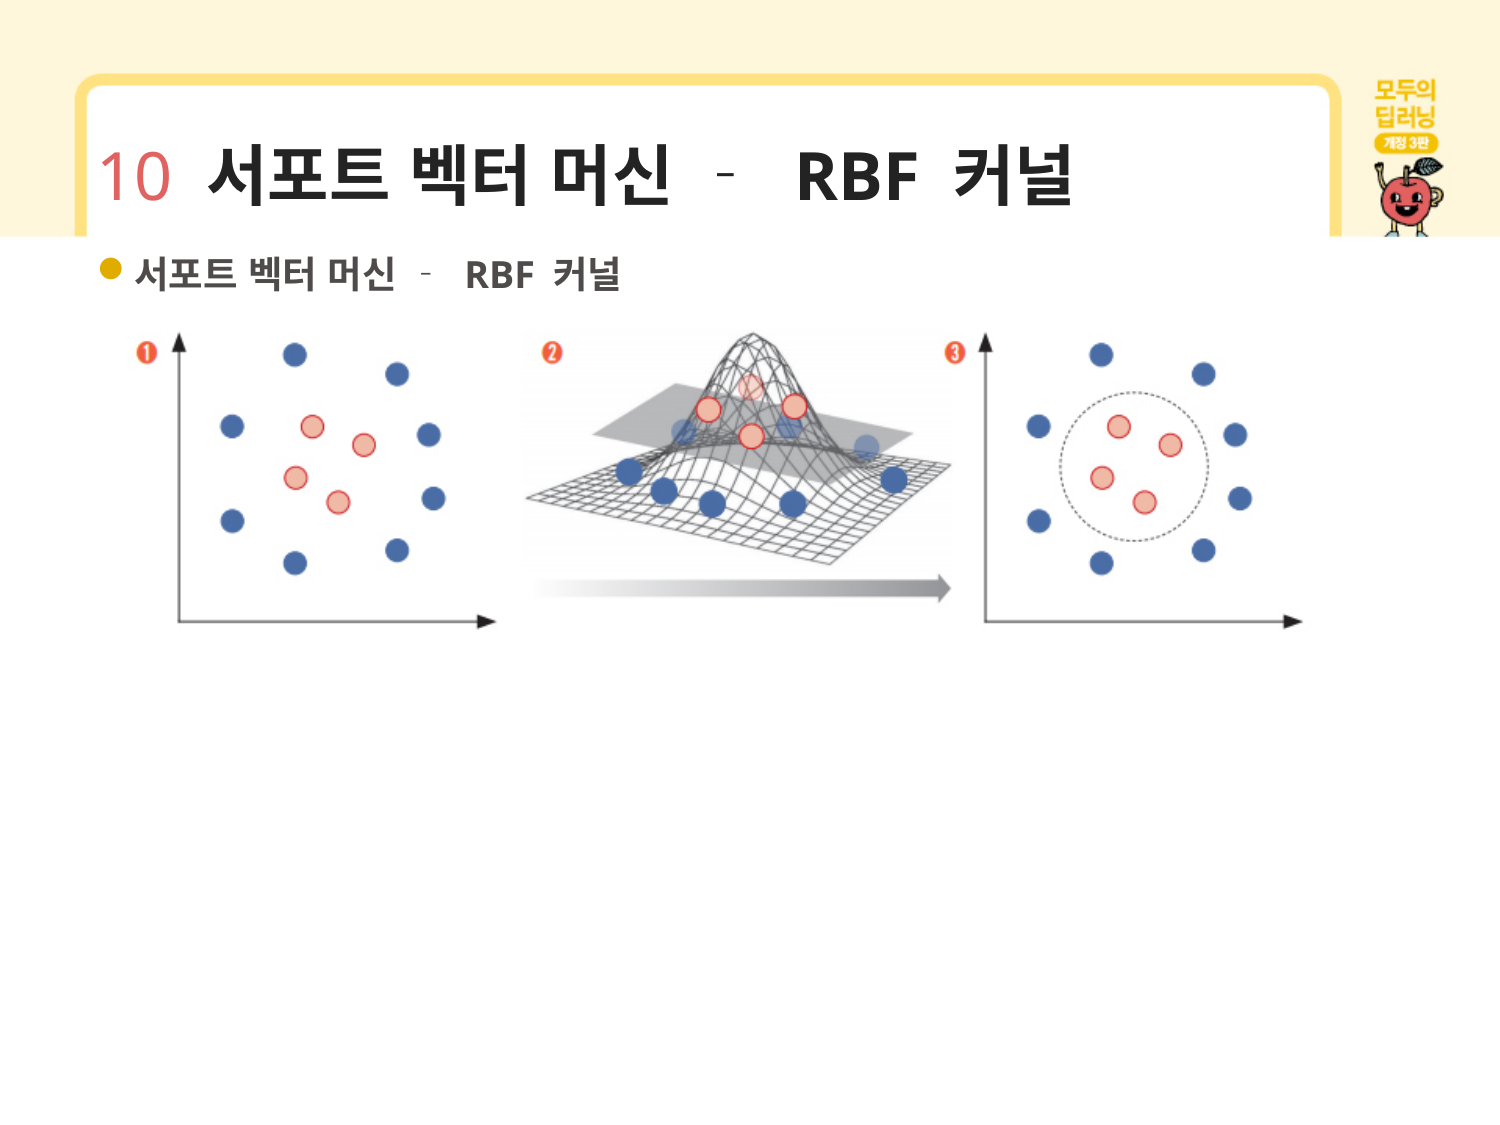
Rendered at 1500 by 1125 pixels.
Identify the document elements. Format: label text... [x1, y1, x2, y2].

title 10 서포트 벡터 머신 ‐ RBF 커널 [81, 90, 1412, 222]
picture [0, 0, 1500, 1125]
list 서포트 벡터 머신 ‐ RBF 커널 [81, 239, 1393, 1054]
